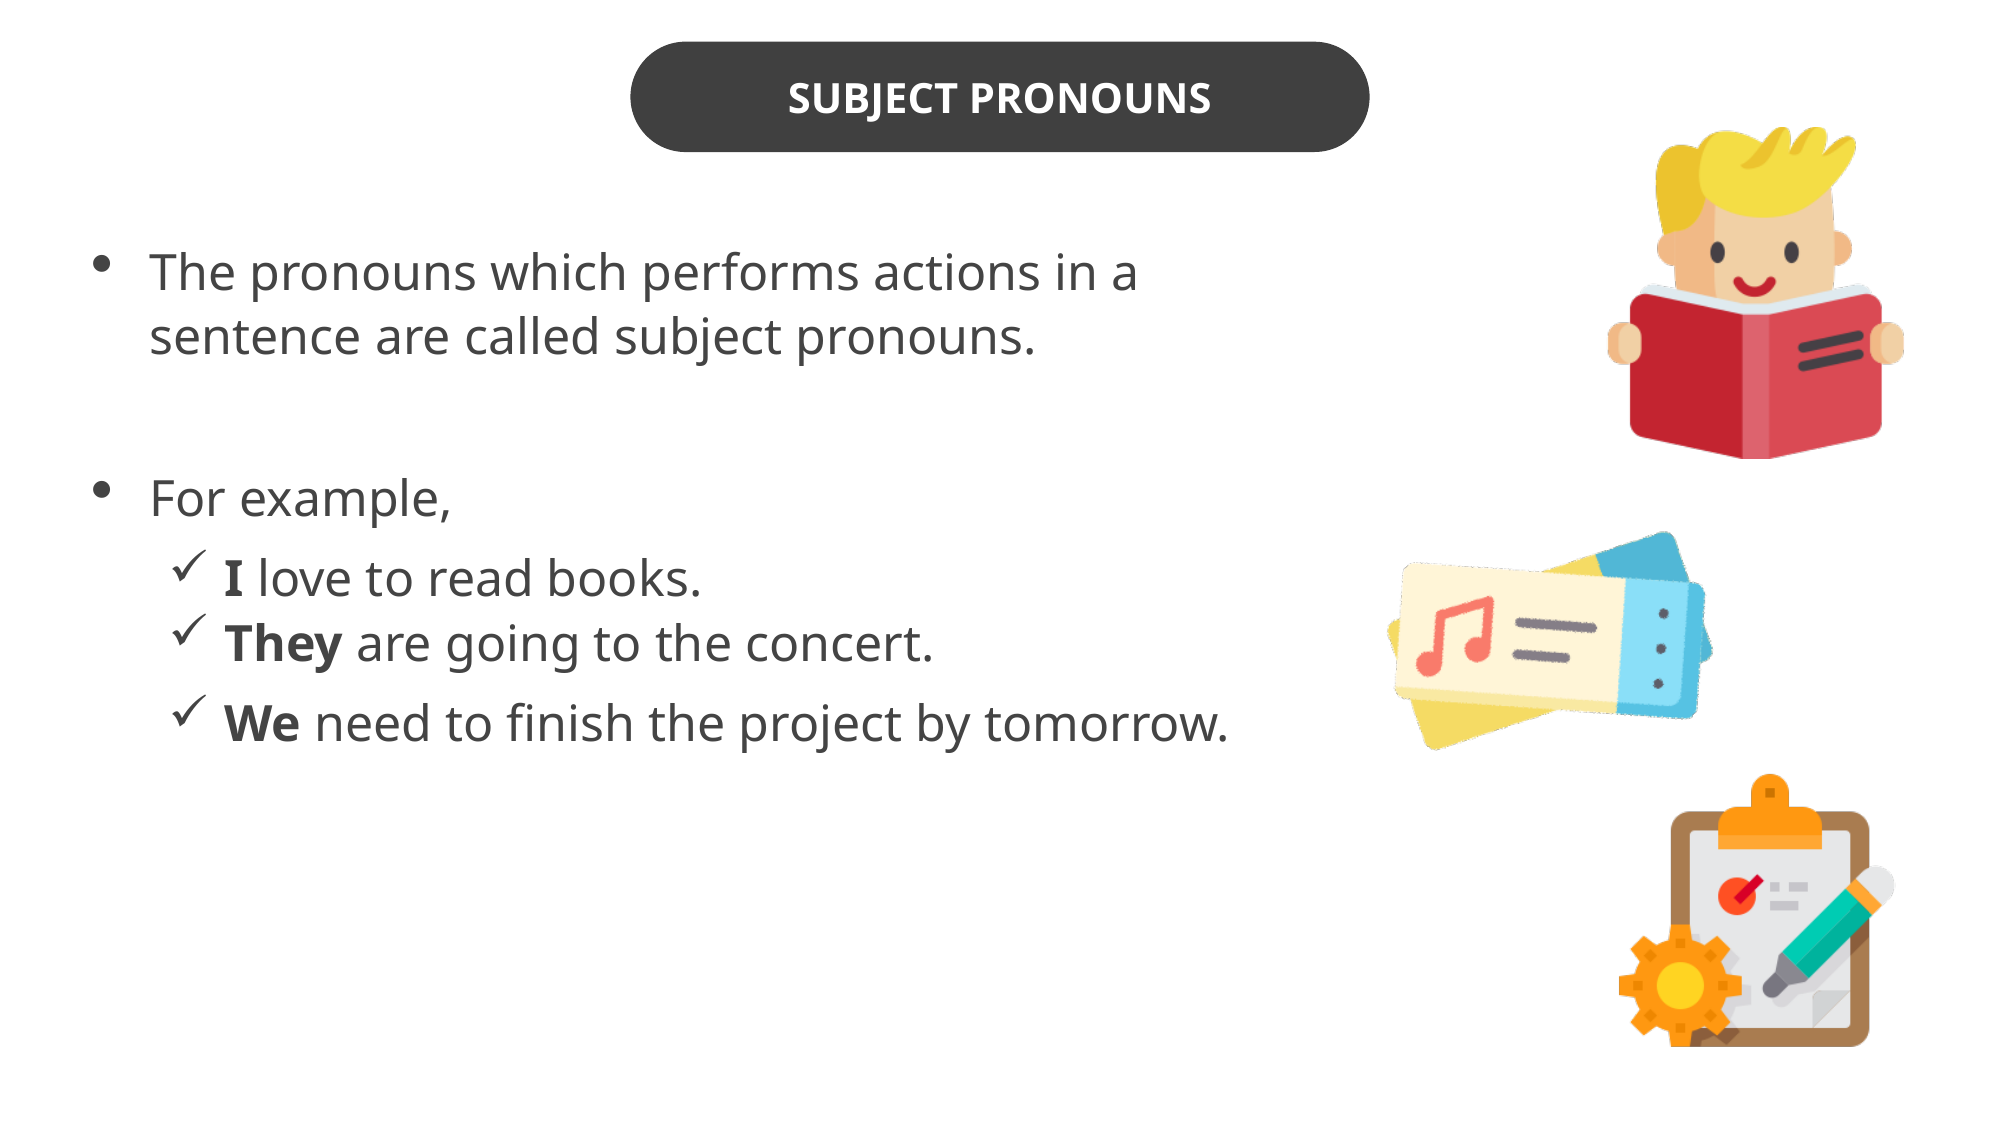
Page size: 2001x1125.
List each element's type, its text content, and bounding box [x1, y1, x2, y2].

picture [1328, 419, 1907, 1061]
text_box The pronouns which performs actions in a sentence are called subject pronouns. For example, I love to read books. They are going to the concert. We need to finish the project by tomorrow. [78, 228, 1308, 760]
picture [1590, 127, 1922, 459]
text_box SUBJECT PRONOUNS [629, 40, 1371, 154]
